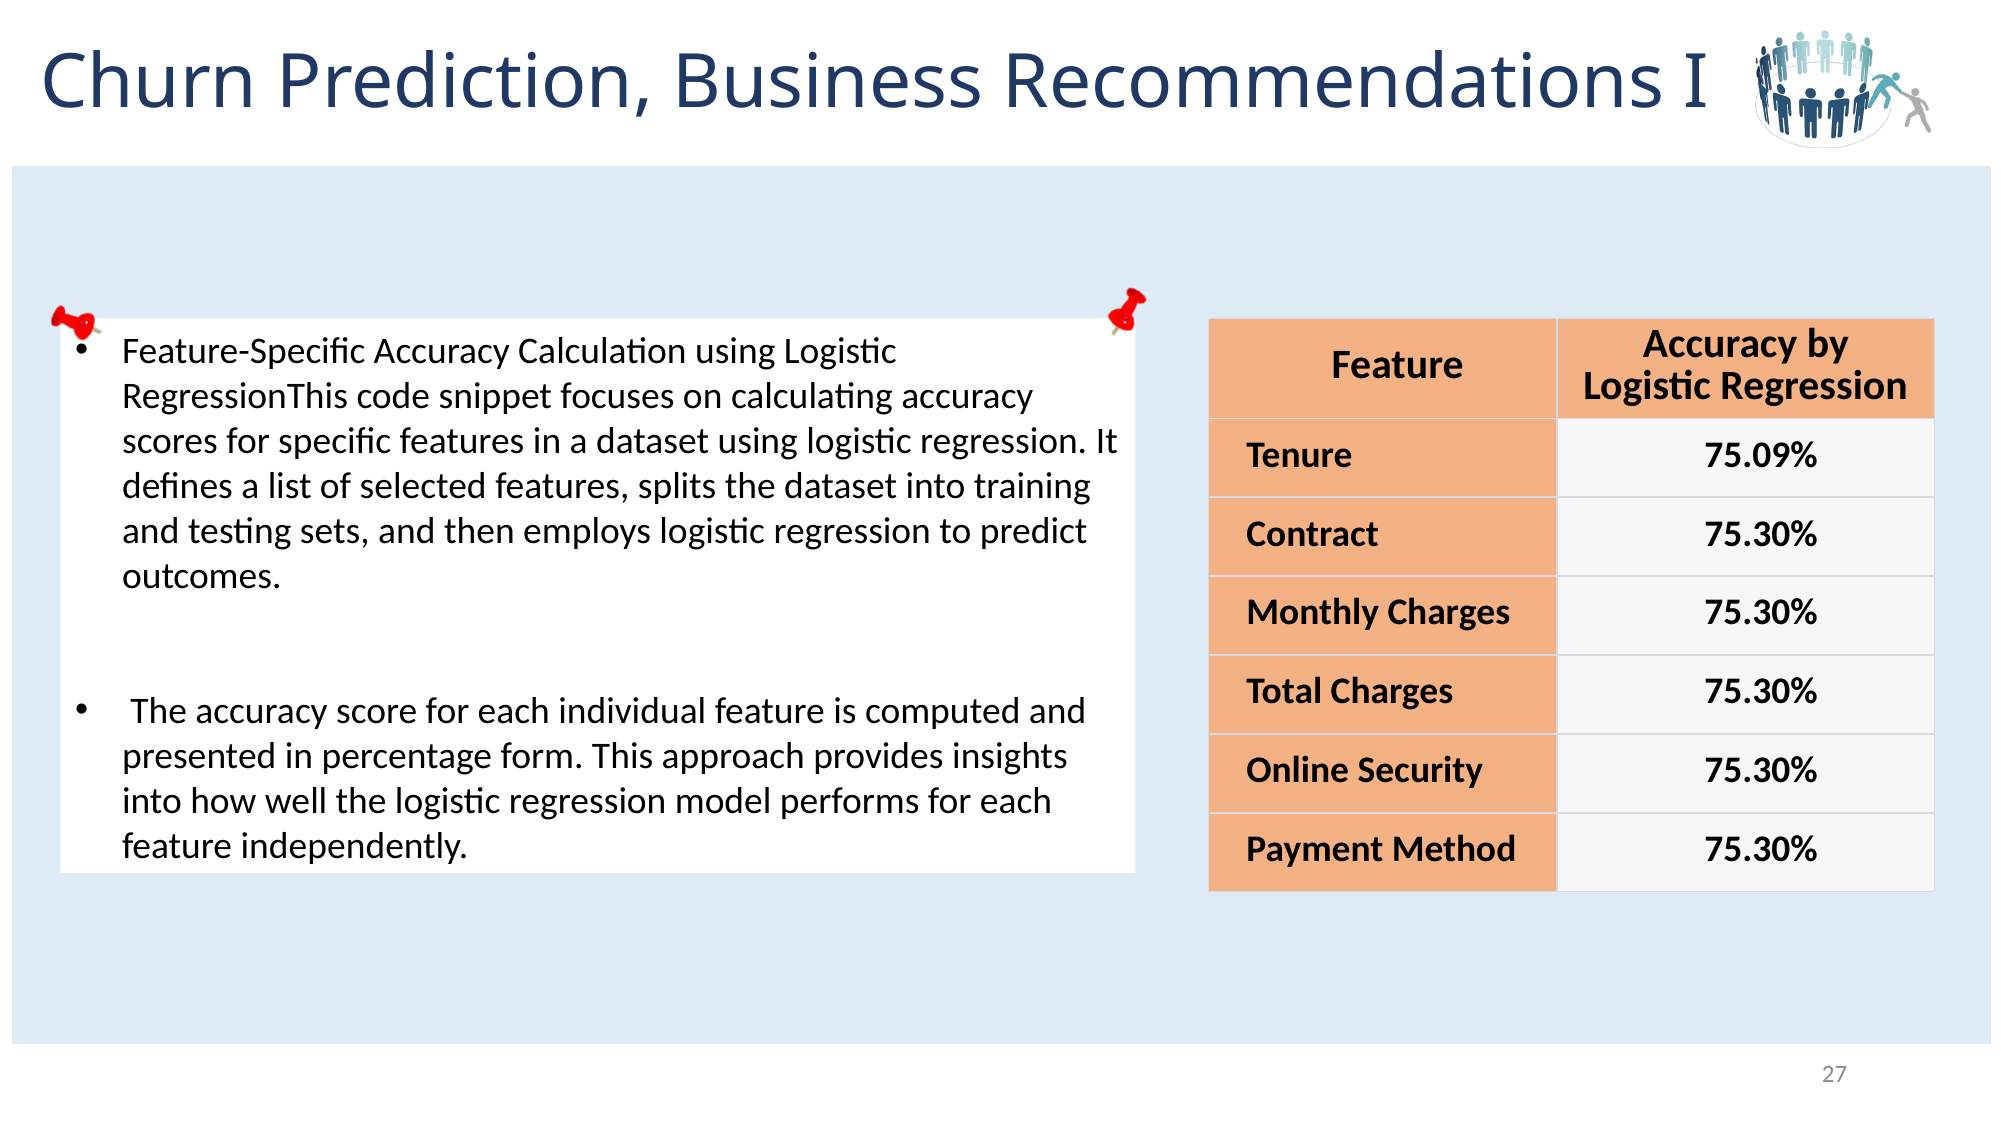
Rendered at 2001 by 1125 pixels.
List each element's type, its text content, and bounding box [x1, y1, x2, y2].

table_cell Tenure [1209, 419, 1556, 496]
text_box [71, 30, 1961, 165]
text_box Feature-Specific Accuracy Calculation using Logistic RegressionThis code snippet focuses on calculating accuracy scores for specific features in a dataset using logistic regression. It defines a list of selected features, splits the dataset into training and testing sets, and then employs logistic regression to predict outcomes. The accuracy score for each individual feature is computed and presented in percentage form. This approach provides insights into how well the logistic regression model performs for each feature independently. [60, 318, 1136, 874]
table_cell Contract [1209, 498, 1556, 575]
table_cell 75.09% [1558, 419, 1934, 496]
table_cell Monthly Charges [1209, 577, 1556, 654]
table_cell Payment Method [1209, 814, 1556, 891]
table_cell Total Charges [1209, 656, 1556, 733]
table_cell 75.30% [1558, 656, 1934, 733]
slide_number 27 [1412, 1044, 1863, 1103]
table_cell Online Security [1209, 735, 1556, 812]
picture [26, 286, 117, 382]
table_cell 75.30% [1558, 577, 1934, 654]
picture [1068, 259, 1164, 353]
table_header Feature [1209, 319, 1556, 418]
table_cell 75.30% [1558, 814, 1934, 891]
table_header Accuracy by Logistic Regression [1558, 319, 1934, 418]
table_cell 75.30% [1558, 735, 1934, 812]
table_cell 75.30% [1558, 498, 1934, 575]
text_box [12, 166, 1991, 1044]
